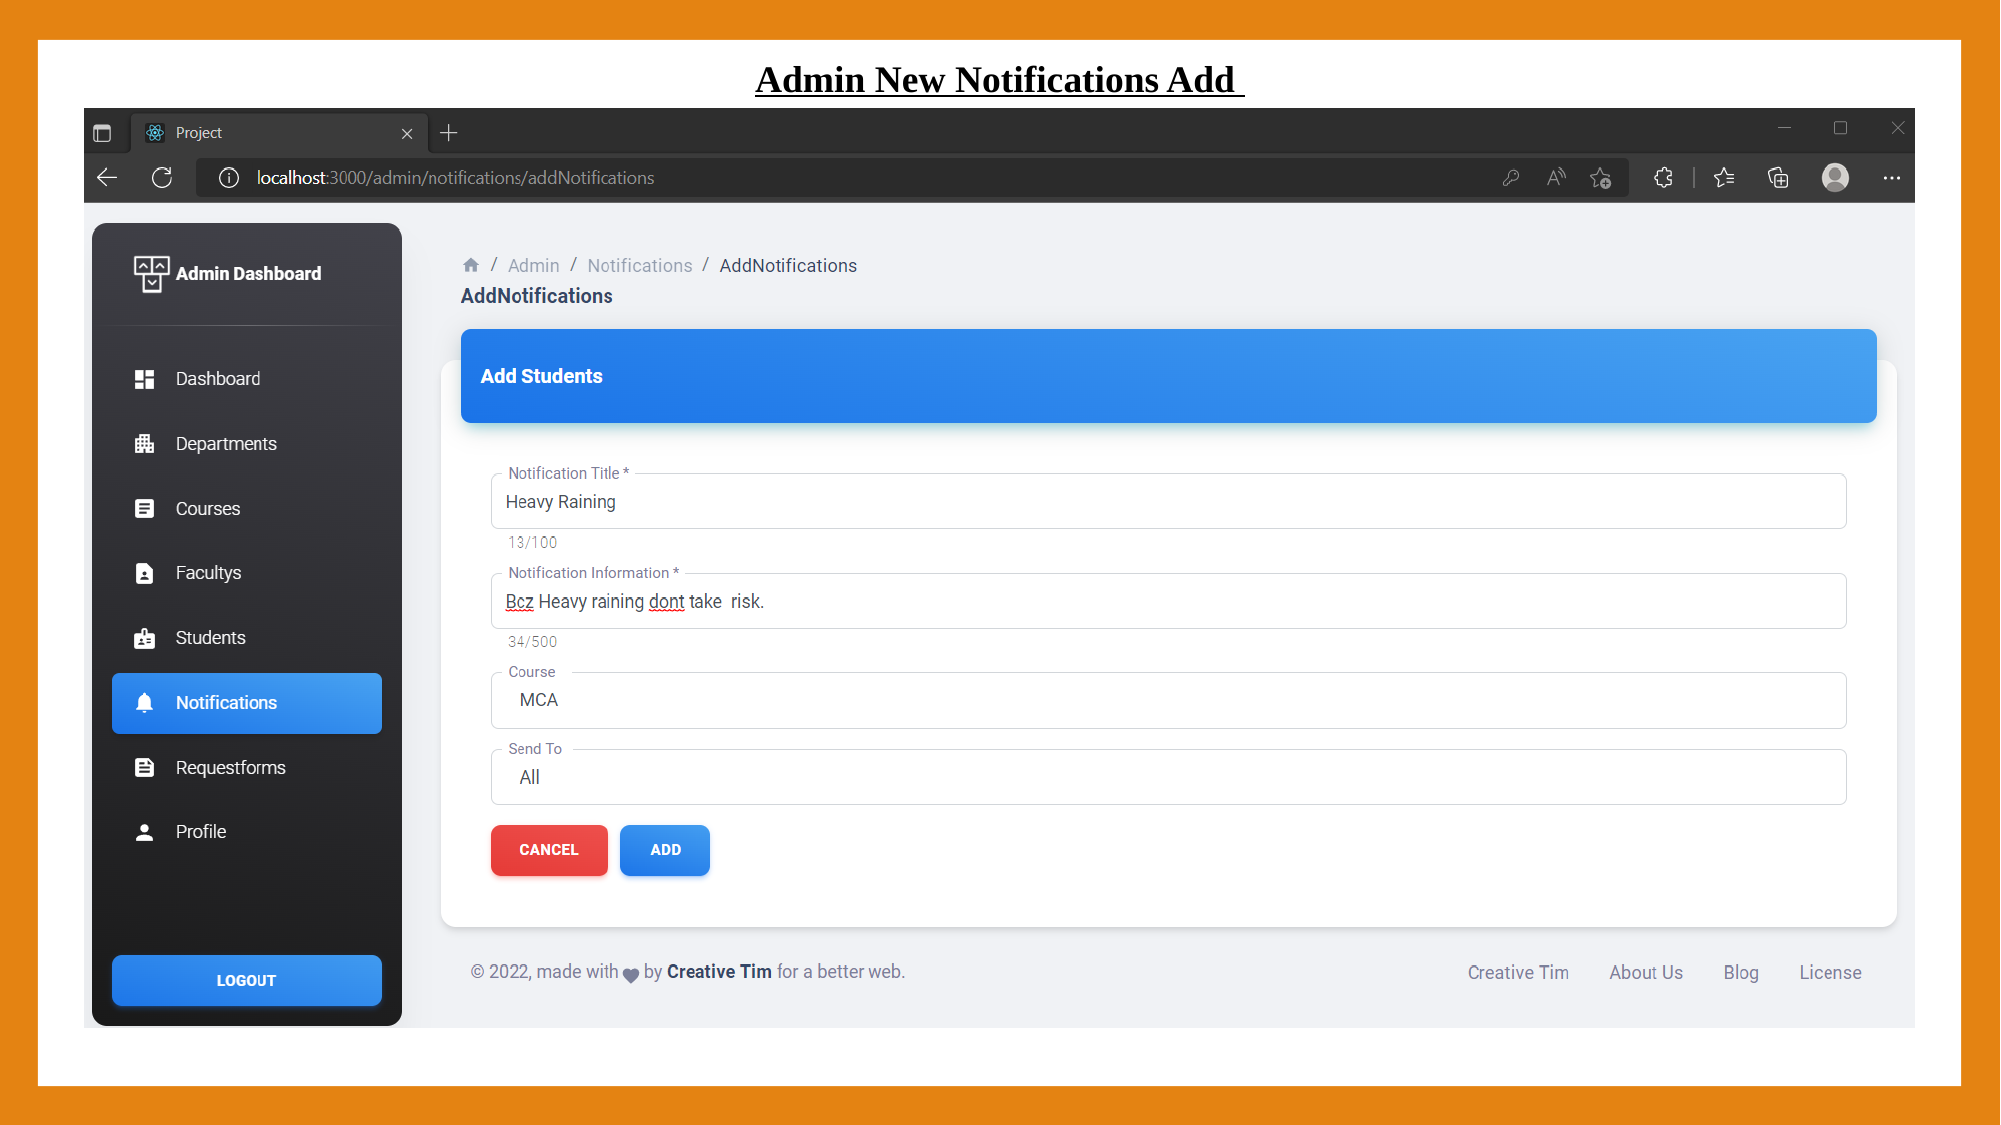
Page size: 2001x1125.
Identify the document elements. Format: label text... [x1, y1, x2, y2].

text_box Admin New Notifications Add [740, 41, 1260, 106]
picture [84, 108, 1915, 1028]
